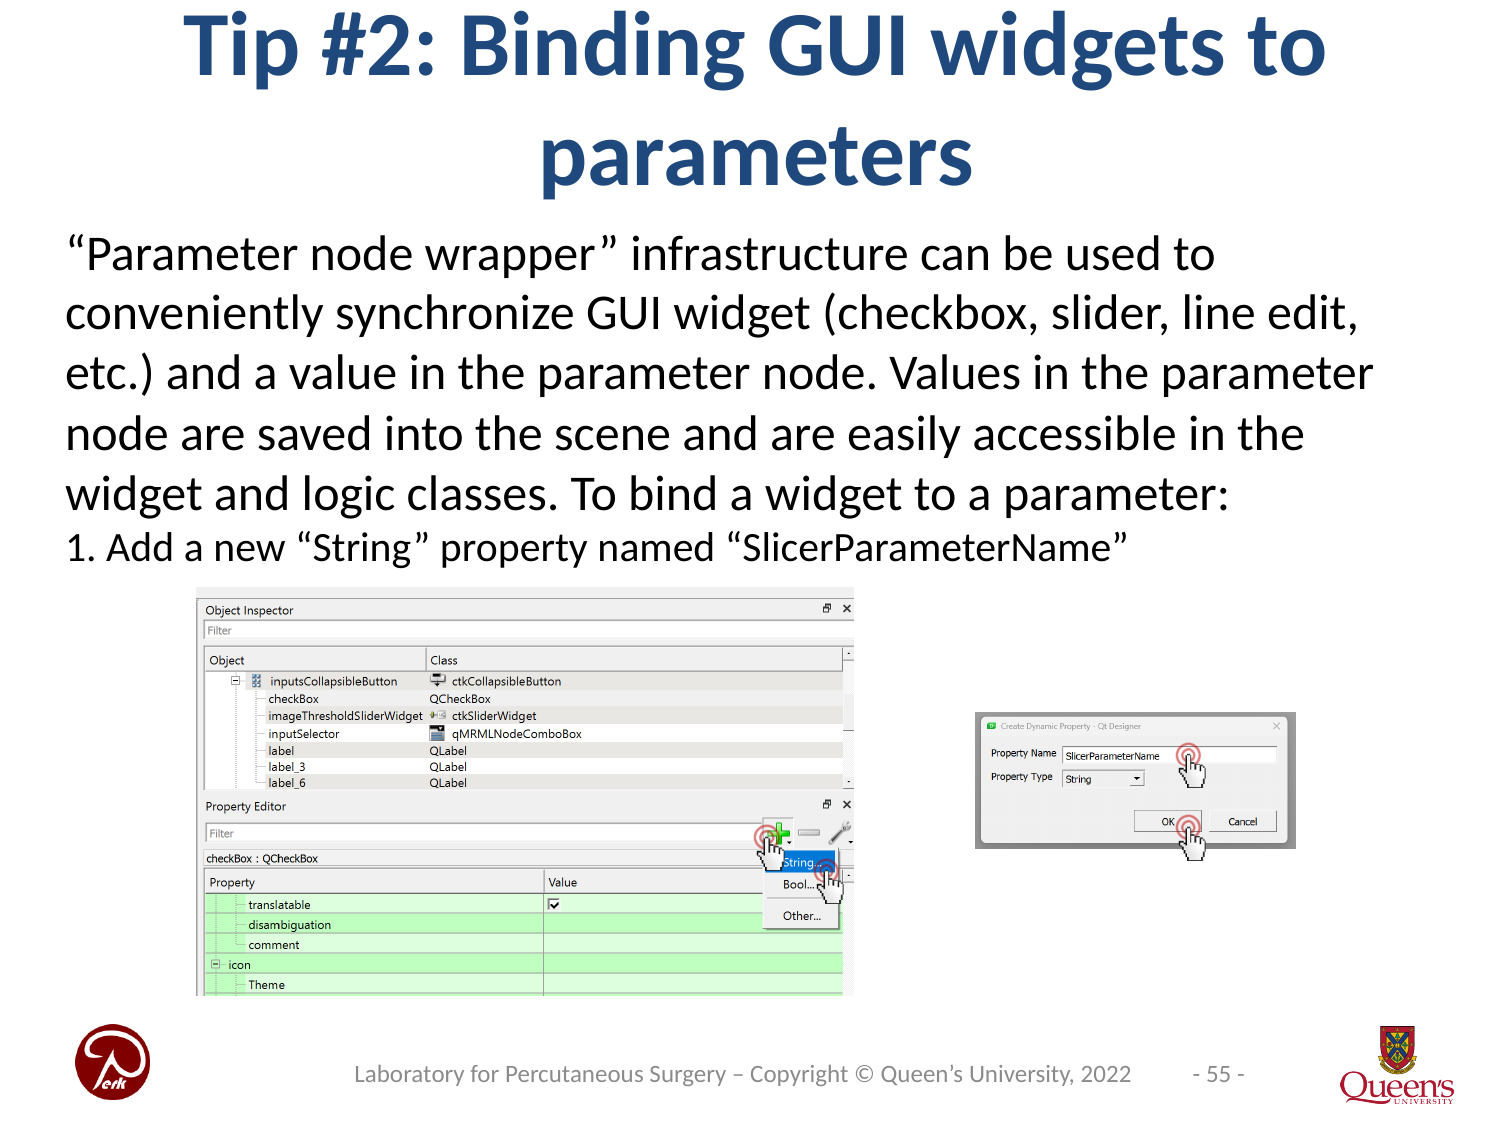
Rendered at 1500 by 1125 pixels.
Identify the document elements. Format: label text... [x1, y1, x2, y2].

footer Laboratory for Percutaneous Surgery – Copyright © Queen’s University, 2022 [312, 1042, 1175, 1103]
title Tip #2: Binding GUI widgets to parameters [87, 0, 1426, 188]
slide_number - 55 - [1175, 1043, 1263, 1103]
picture [75, 1043, 150, 1100]
picture [974, 712, 1297, 861]
text_box “Parameter node wrapper” infrastructure can be used to conveniently synchronize GUI widget (checkbox, slider, line edit, etc.) and a value in the parameter node. Values in the parameter node are saved into the scene and are easily accessible in the widget and logic classes. To bind a widget to a parameter: 1. Add a new “String” property named “SlicerParameterName” [50, 212, 1450, 1043]
picture [1340, 1026, 1454, 1104]
picture [196, 587, 854, 997]
